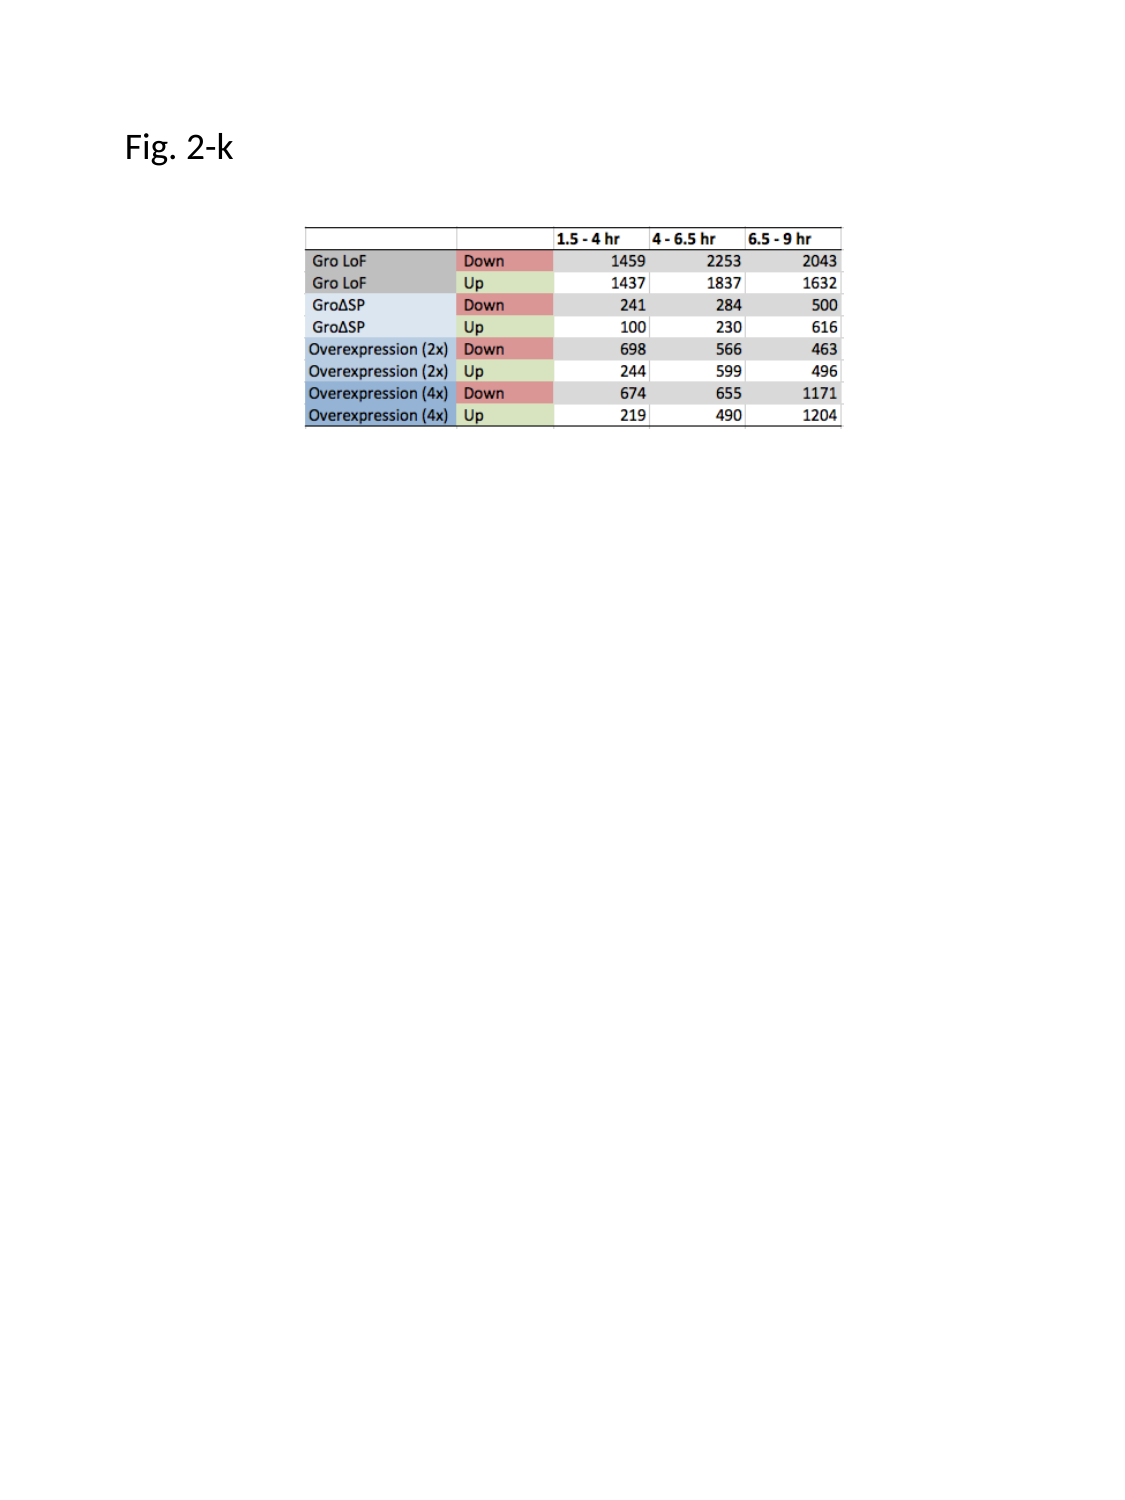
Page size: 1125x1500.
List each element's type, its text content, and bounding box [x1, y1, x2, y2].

text_box Fig. 2-k [109, 114, 249, 175]
picture [304, 226, 844, 429]
